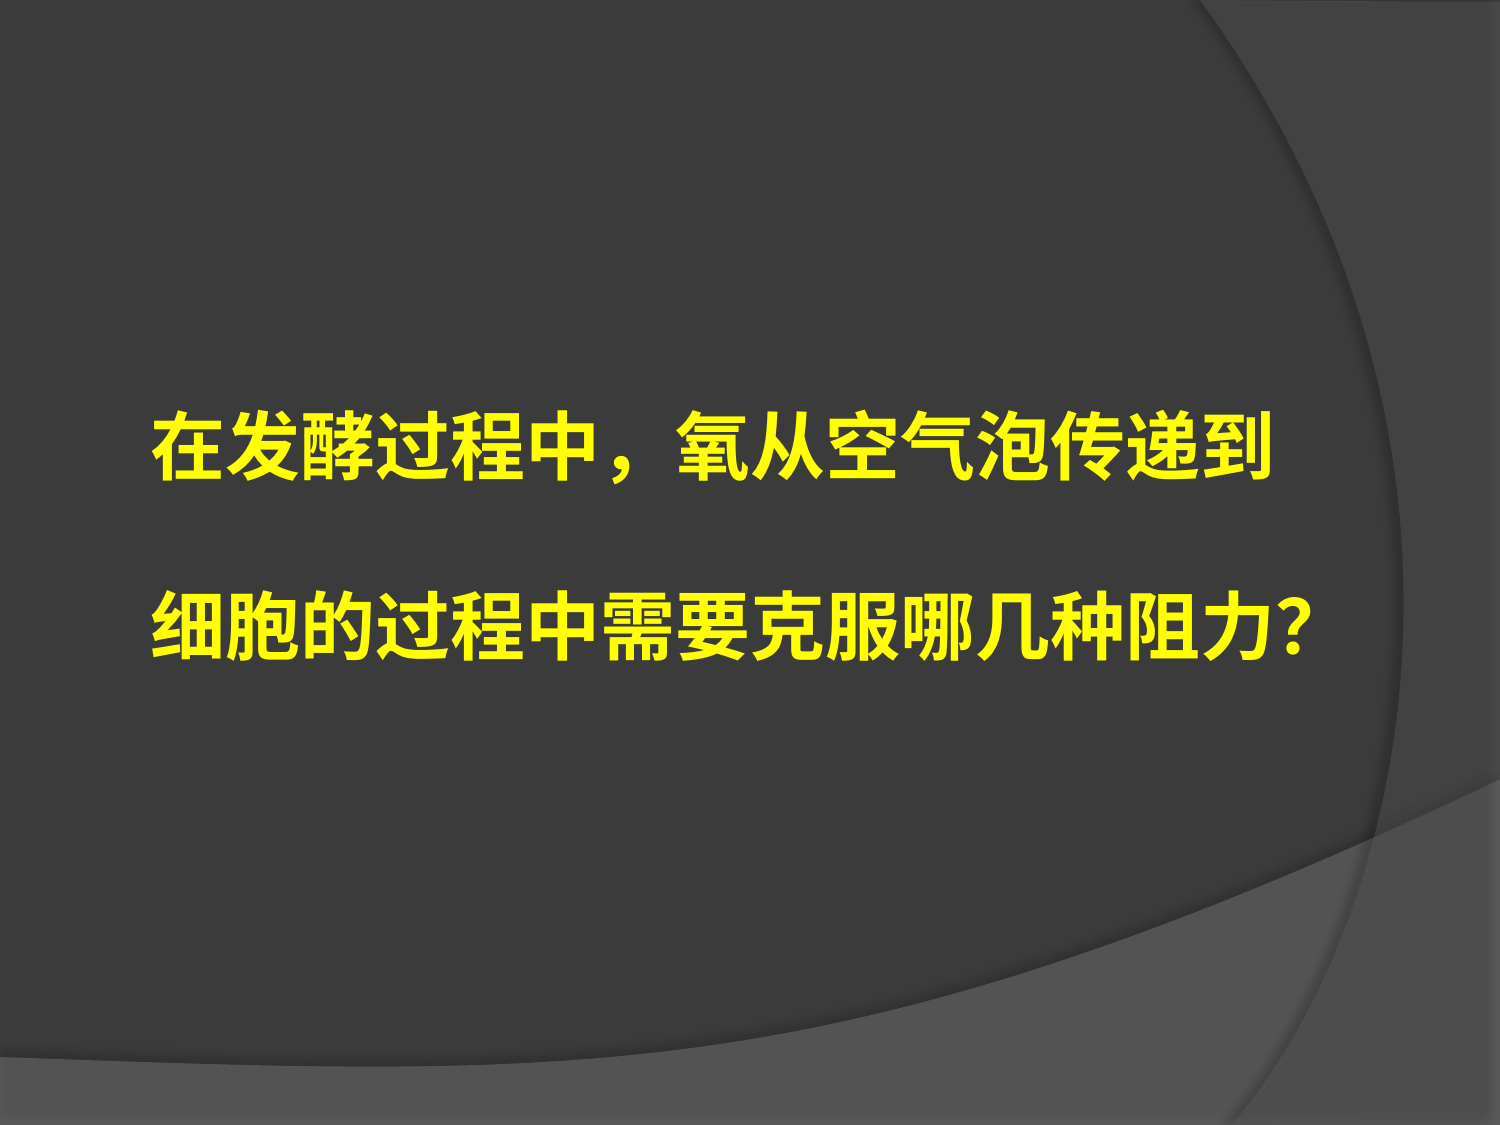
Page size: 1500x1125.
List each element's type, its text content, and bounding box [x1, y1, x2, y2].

text_box 在发酵过程中，氧从空气泡传递到细胞的过程中需要克服哪几种阻力？ [135, 302, 1301, 678]
